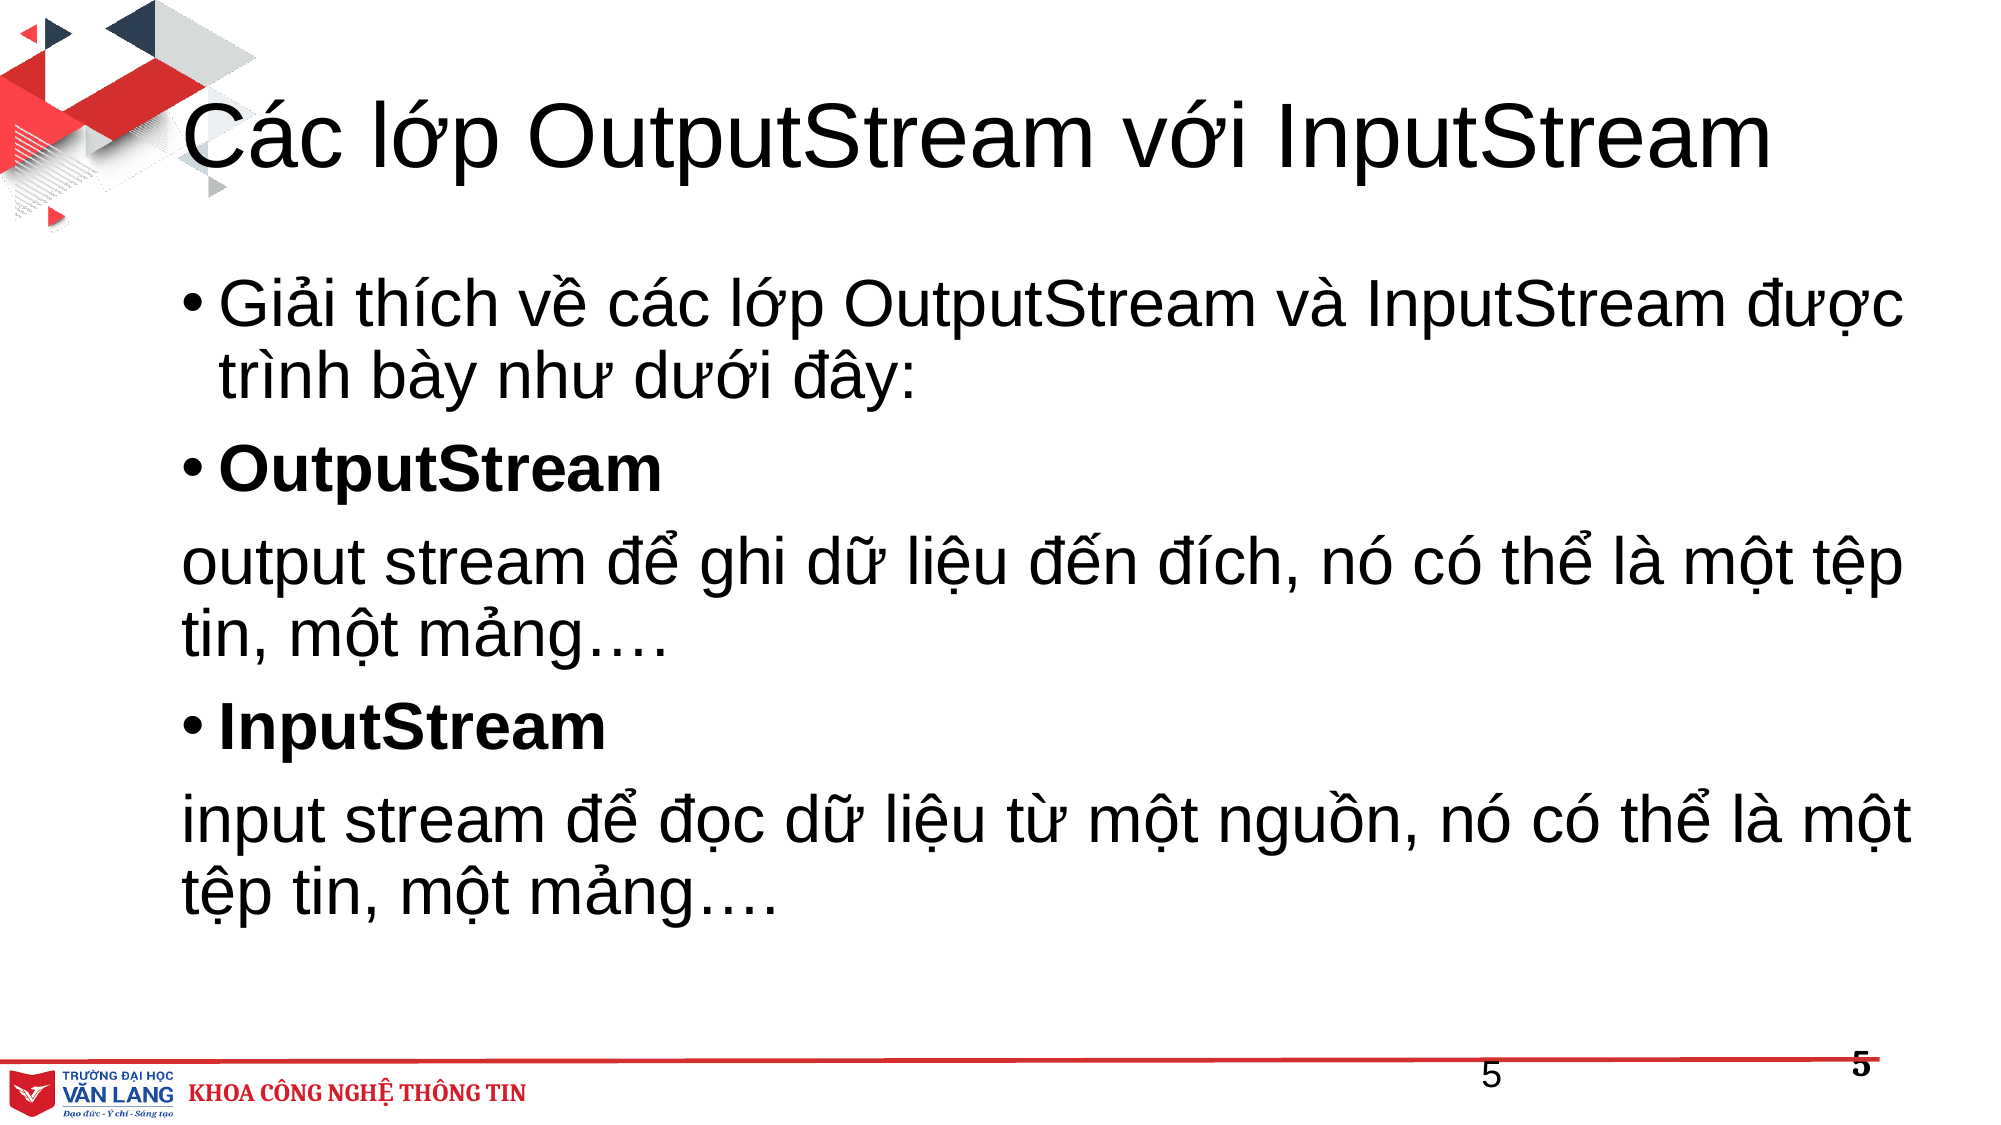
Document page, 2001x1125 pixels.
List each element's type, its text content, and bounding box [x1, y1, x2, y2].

slide_number 5 [1466, 1042, 1934, 1103]
picture [8, 1069, 173, 1118]
title Các lớp OutputStream với InputStream [166, 44, 1934, 232]
picture [0, 0, 256, 233]
list Giải thích về các lớp OutputStream và InputStream được trình bày như dưới đây: OutputStream output stream để ghi dữ liệu đến đích, nó có thể là một tệp tin, một mảng…. InputStream input stream để đọc dữ liệu từ một nguồn, nó có thể là một tệp tin, một mảng…. [166, 261, 1934, 967]
